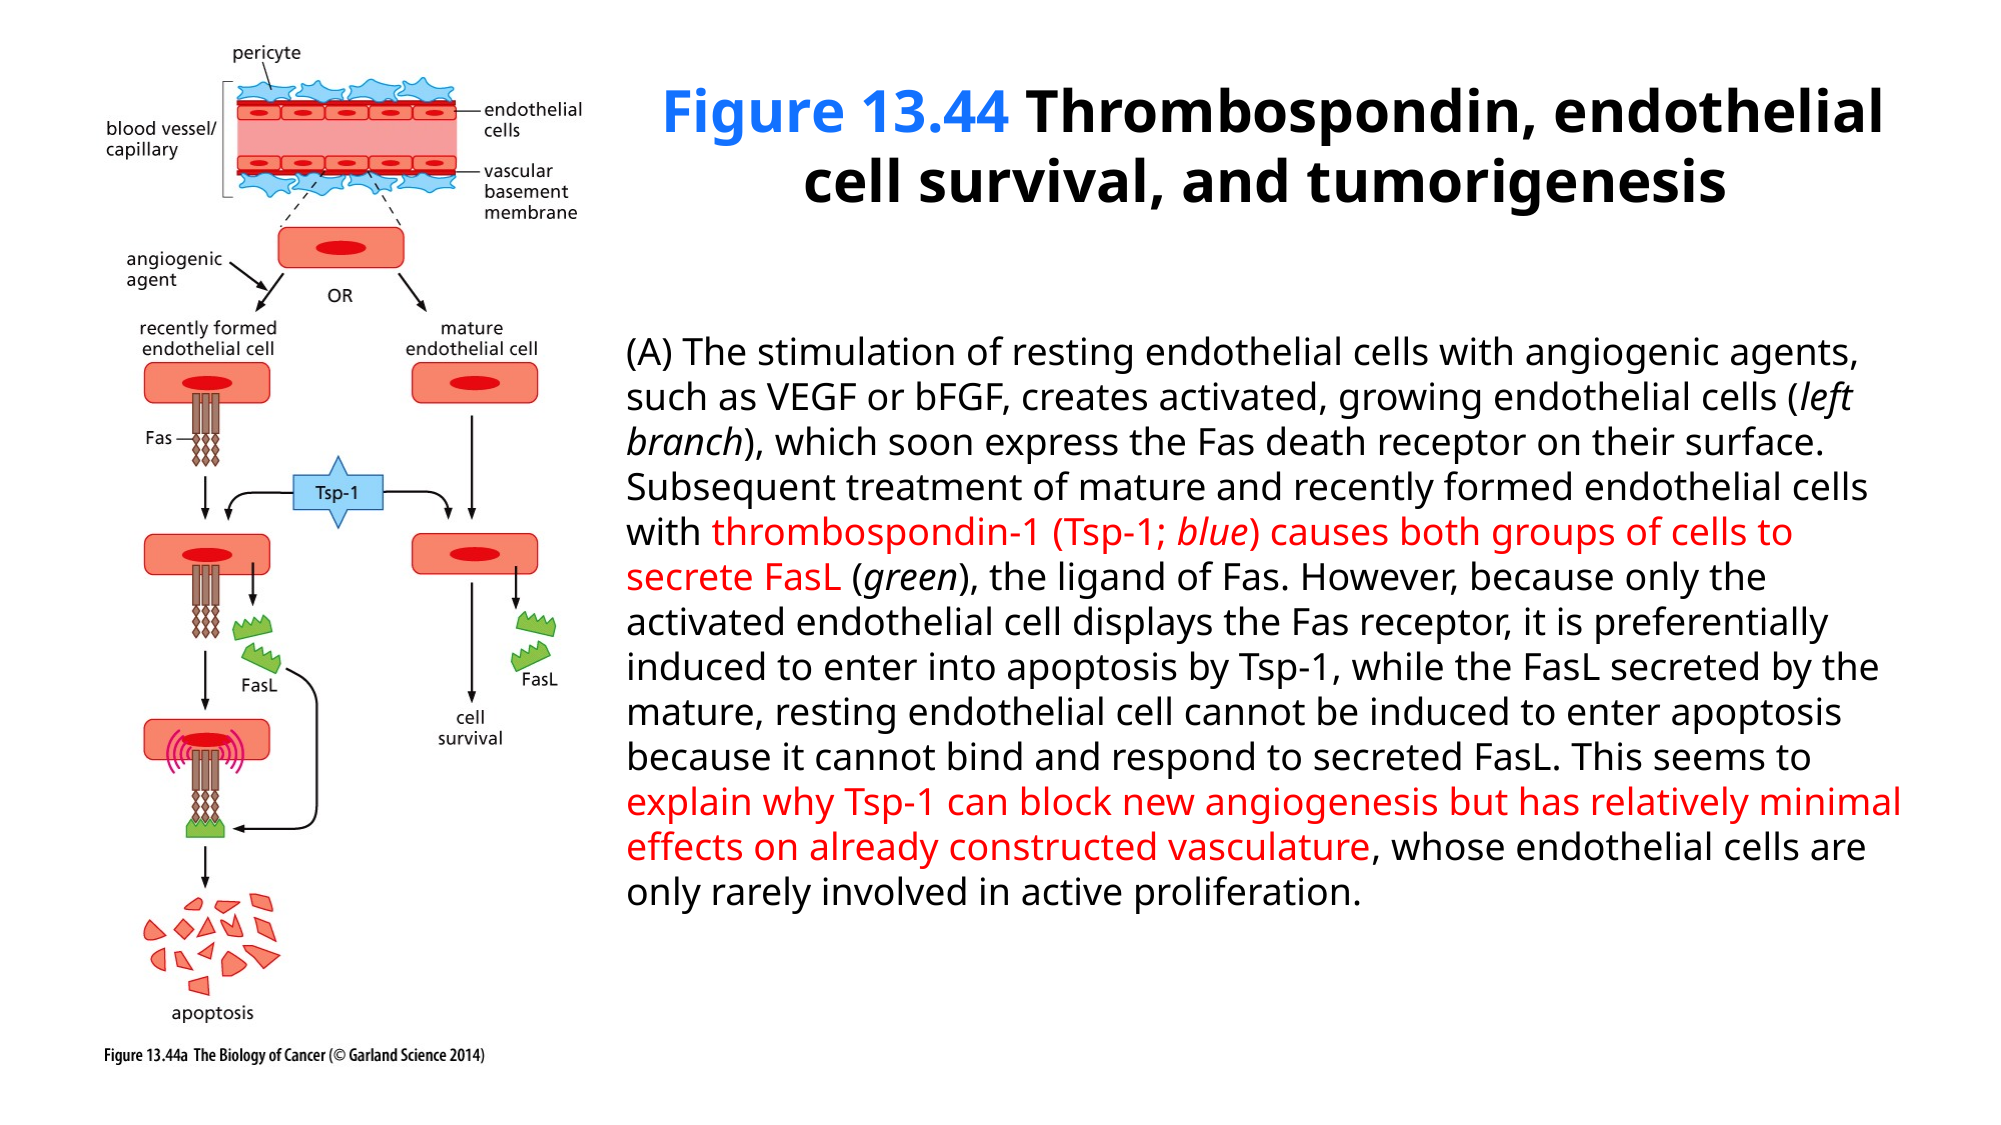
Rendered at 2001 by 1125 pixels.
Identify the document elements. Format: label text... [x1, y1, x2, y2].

text_box (A) The stimulation of resting endothelial cells with angiogenic agents, such as VEGF or bFGF, creates activated, growing endothelial cells (left branch), which soon express the Fas death receptor on their surface. Subsequent treatment of mature and recently formed endothelial cells with thrombospondin-1 (Tsp-1; blue) causes both groups of cells to secrete FasL (green), the ligand of Fas. However, because only the activated endothelial cell displays the Fas receptor, it is preferentially induced to enter into apoptosis by Tsp-1, while the FasL secreted by the mature, resting endothelial cell cannot be induced to enter apoptosis because it cannot bind and respond to secreted FasL. This seems to explain why Tsp-1 can block new angiogenesis but has relatively minimal effects on already constructed vasculature, whose endothelial cells are only rarely involved in active proliferation. [611, 320, 1936, 921]
picture [96, 35, 592, 1069]
text_box Figure 13.44 Thrombospondin, endothelial cell survival, and tumorigenesis [636, 66, 1910, 222]
